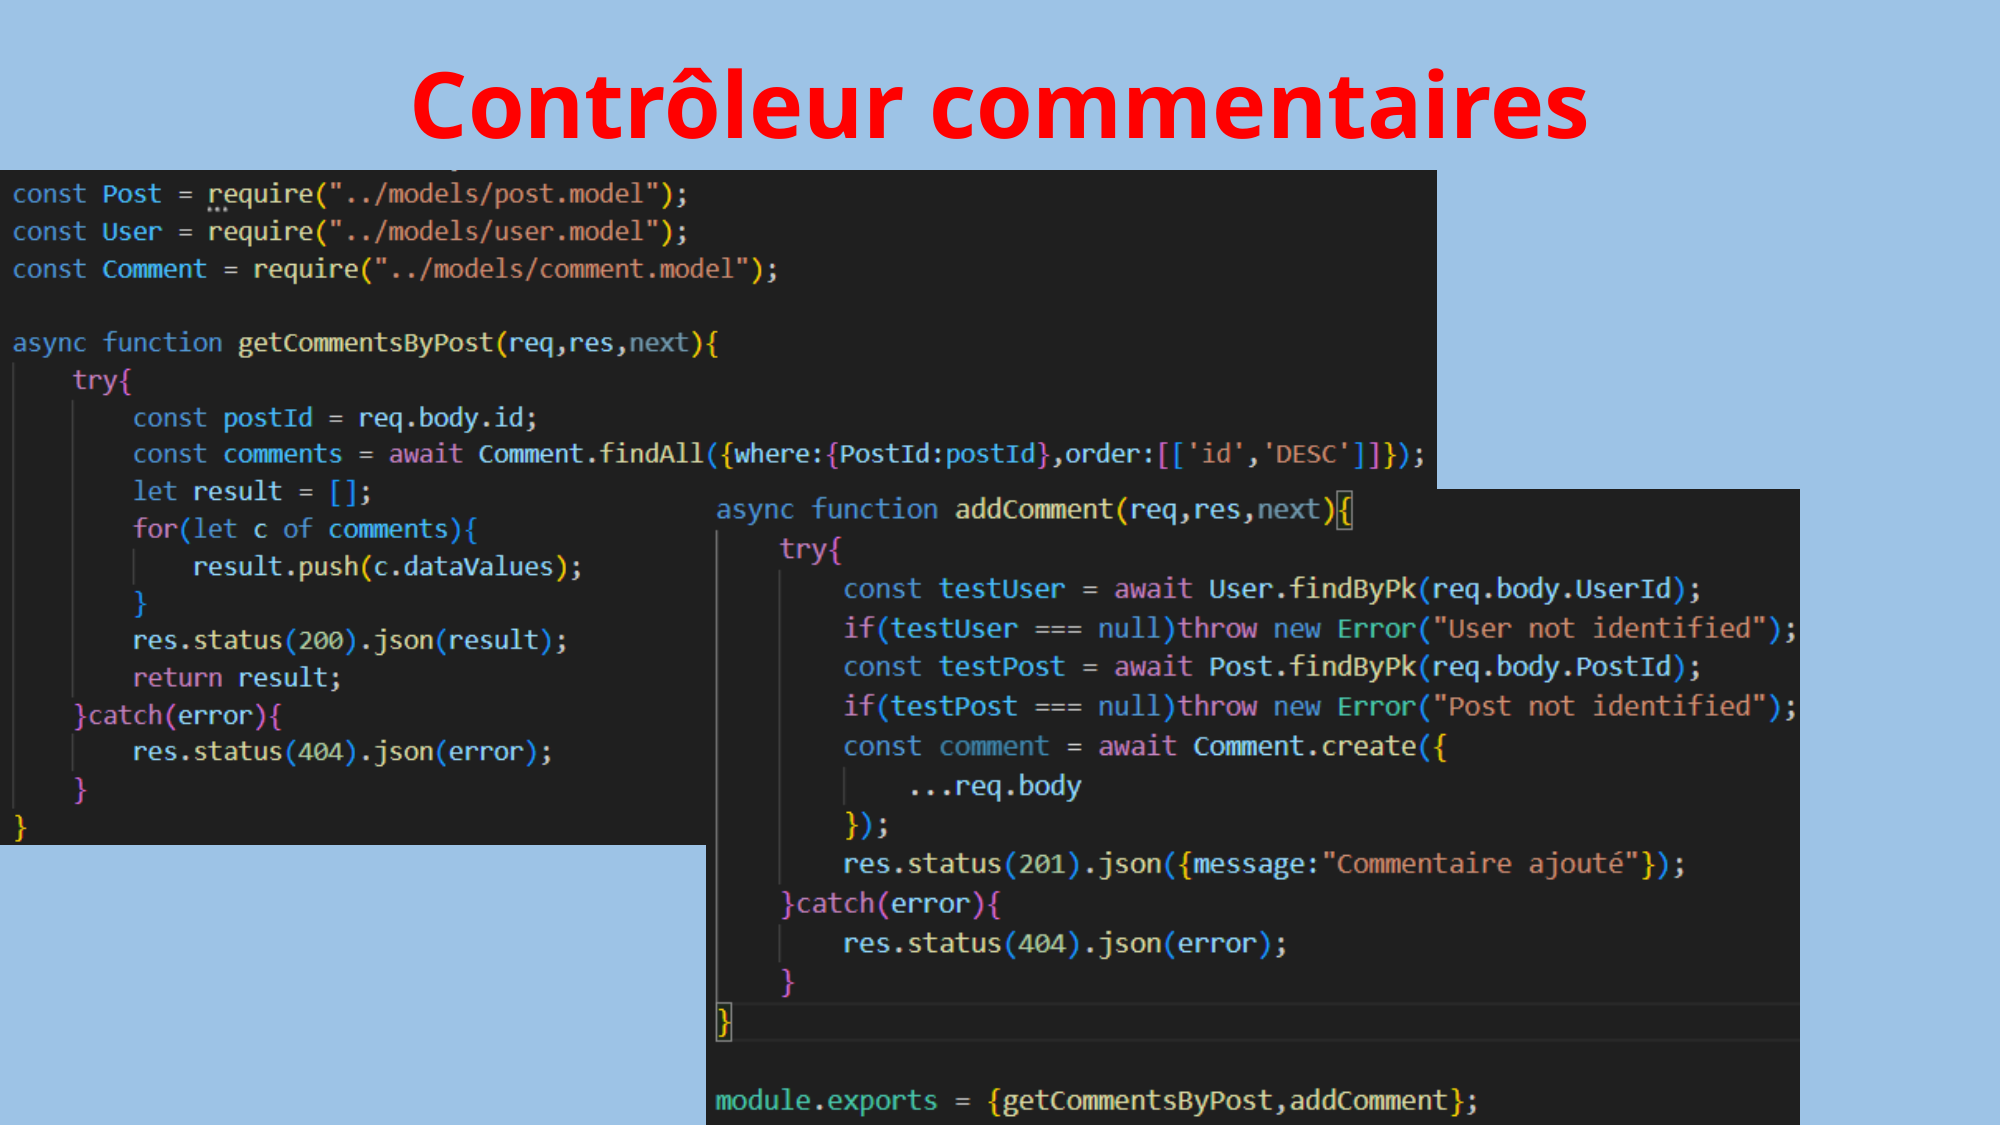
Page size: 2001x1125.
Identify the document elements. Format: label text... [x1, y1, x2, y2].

picture [0, 170, 1800, 1125]
title Contrôleur commentaires [137, 0, 1863, 218]
